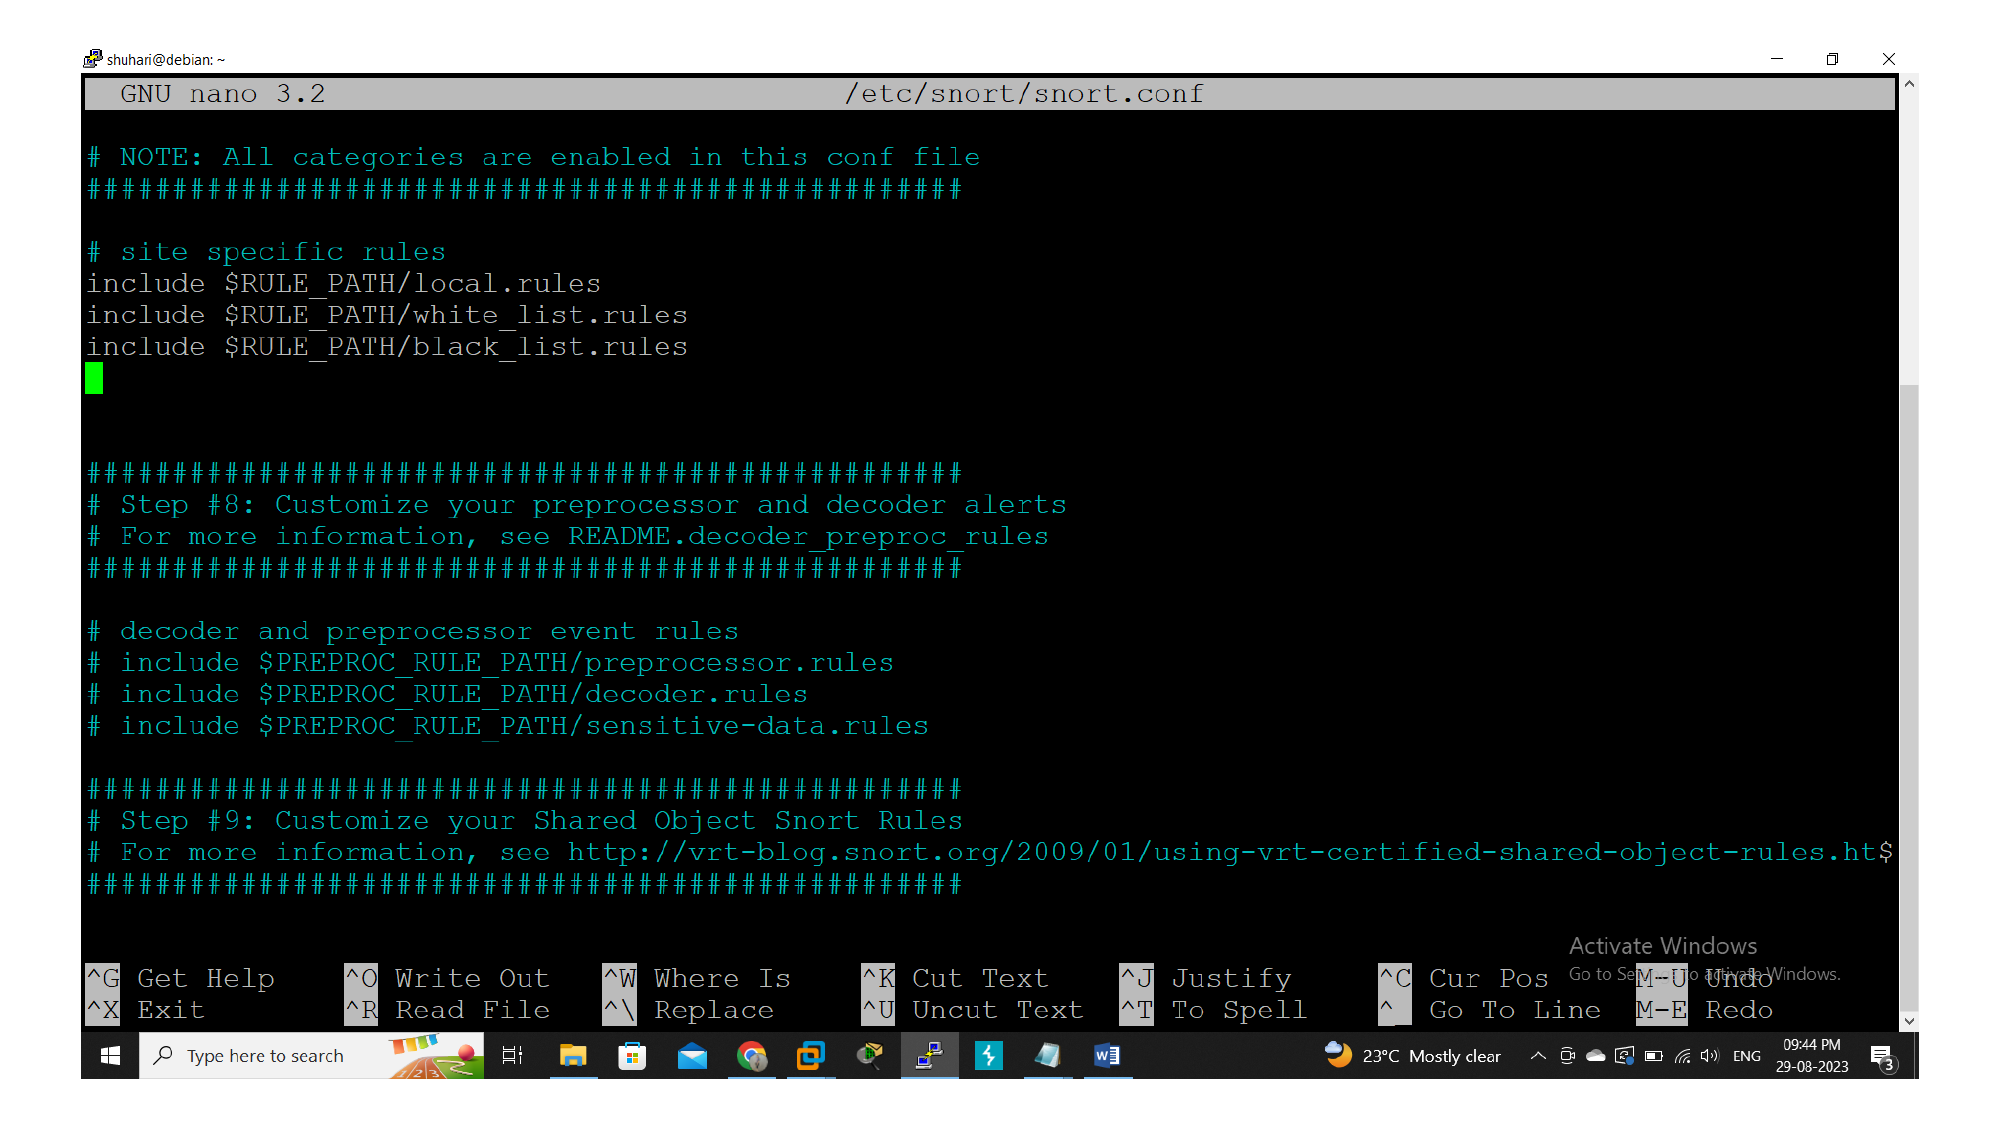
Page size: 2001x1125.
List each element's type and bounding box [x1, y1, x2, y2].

picture [81, 45, 1919, 1079]
